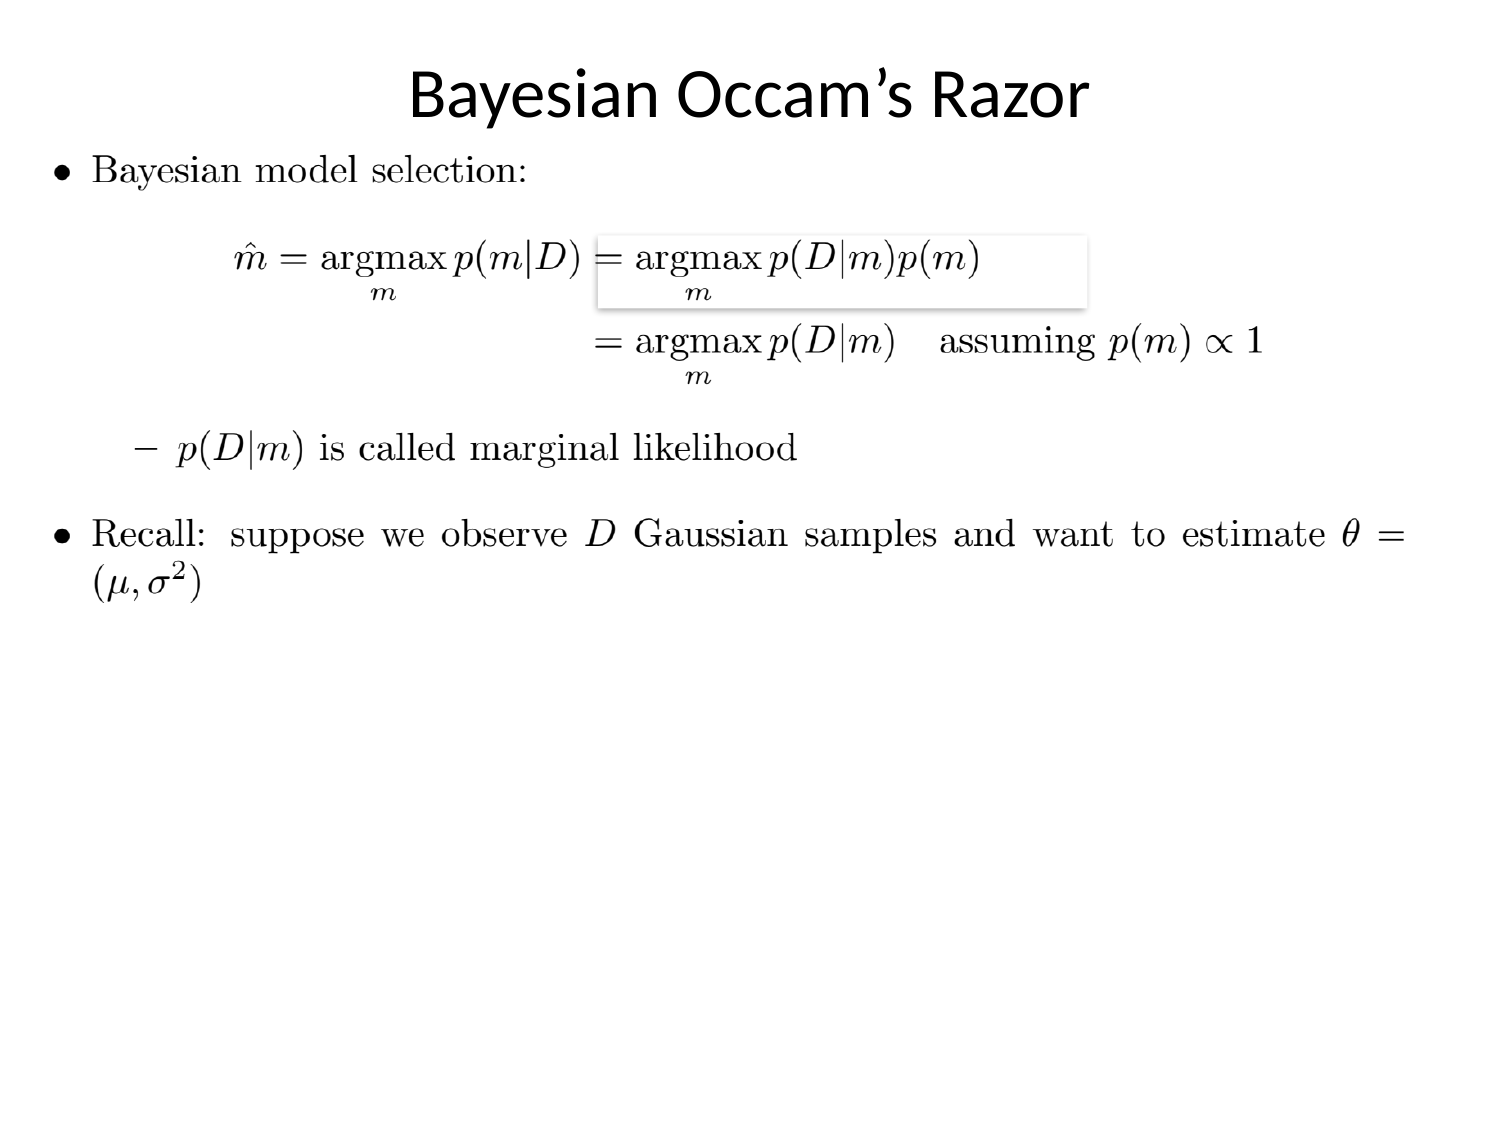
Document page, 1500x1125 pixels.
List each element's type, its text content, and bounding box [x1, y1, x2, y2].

title Bayesian Occam’s Razor [75, 0, 1425, 183]
picture [53, 154, 1404, 635]
